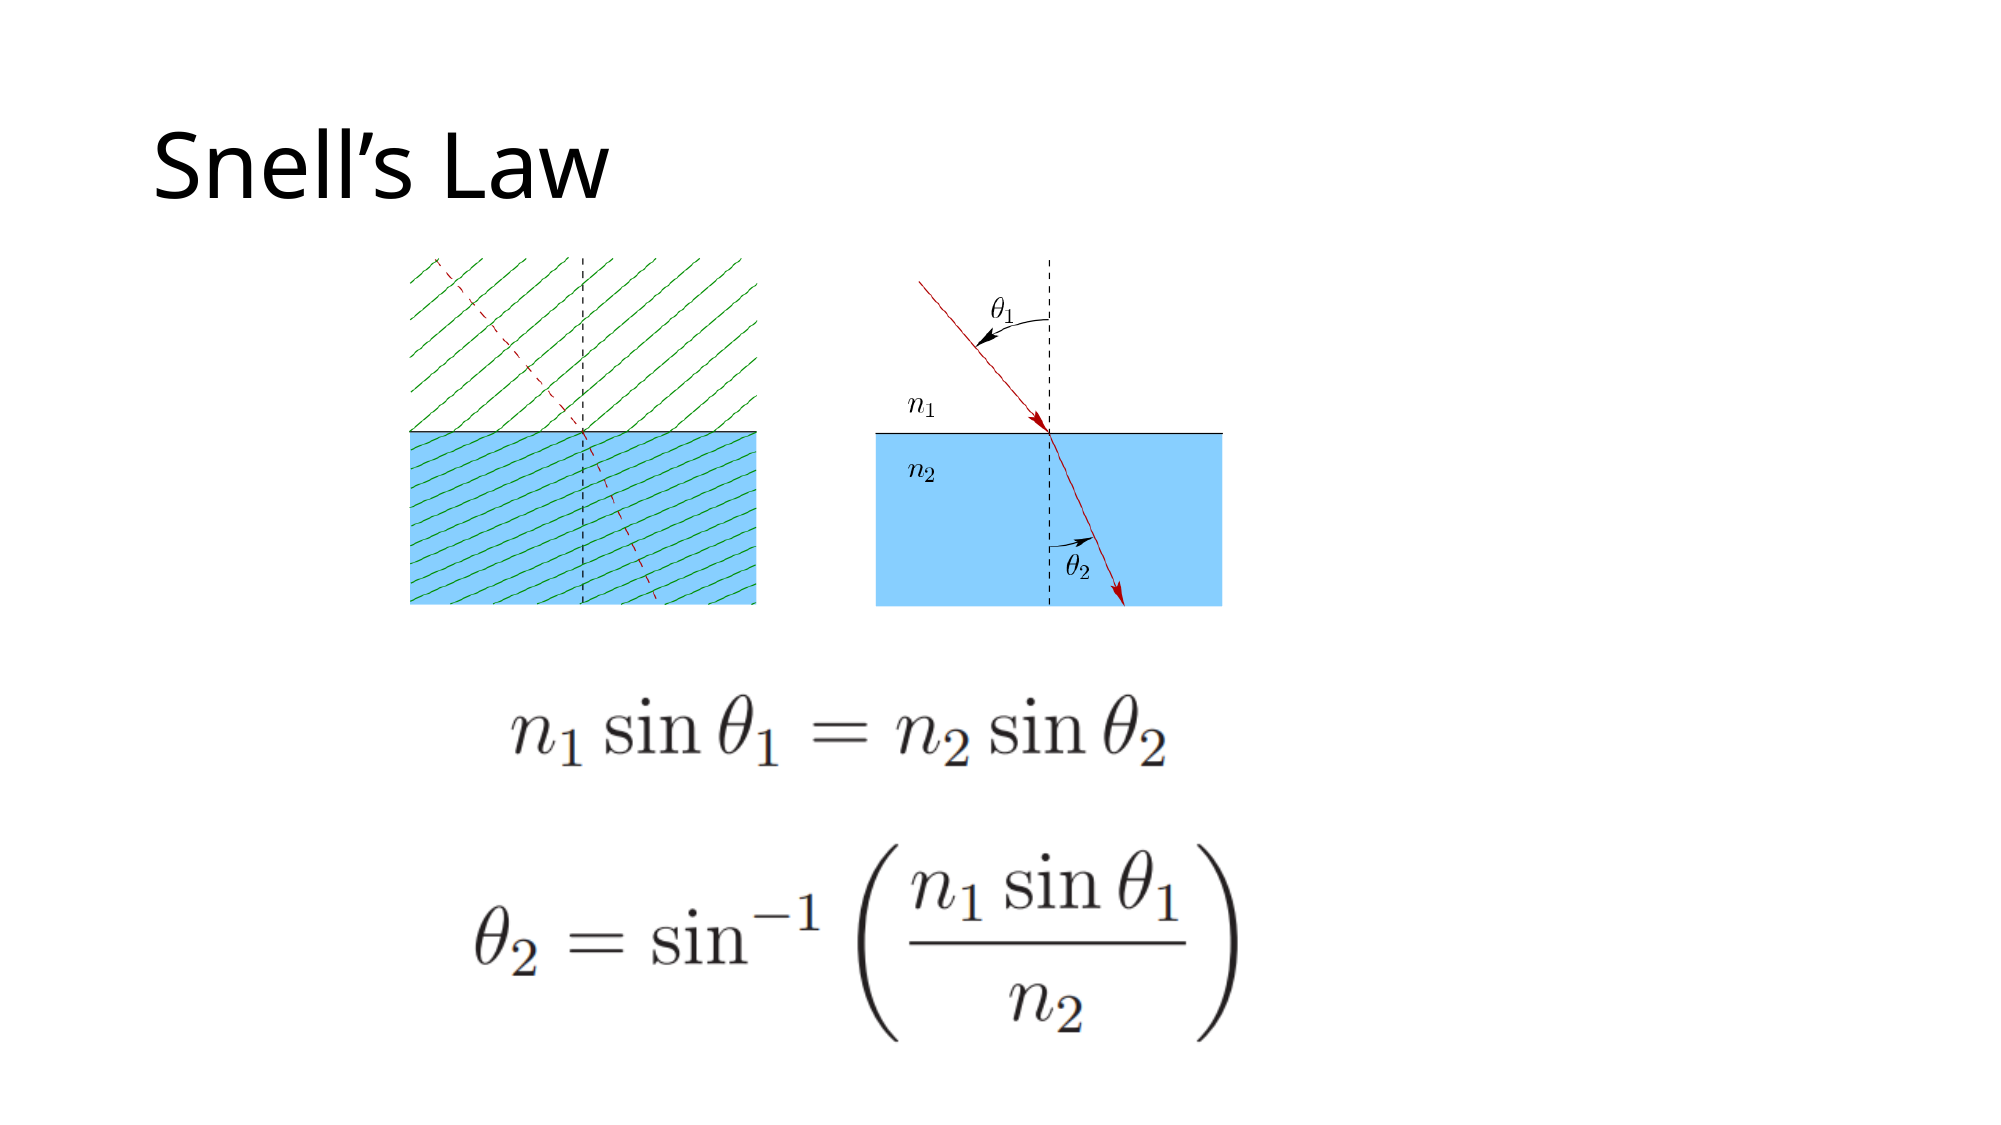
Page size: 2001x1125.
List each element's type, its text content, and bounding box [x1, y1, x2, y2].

title Snell’s Law [137, 59, 1863, 278]
picture [467, 676, 1173, 798]
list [399, 239, 1241, 618]
picture [387, 816, 1252, 1078]
